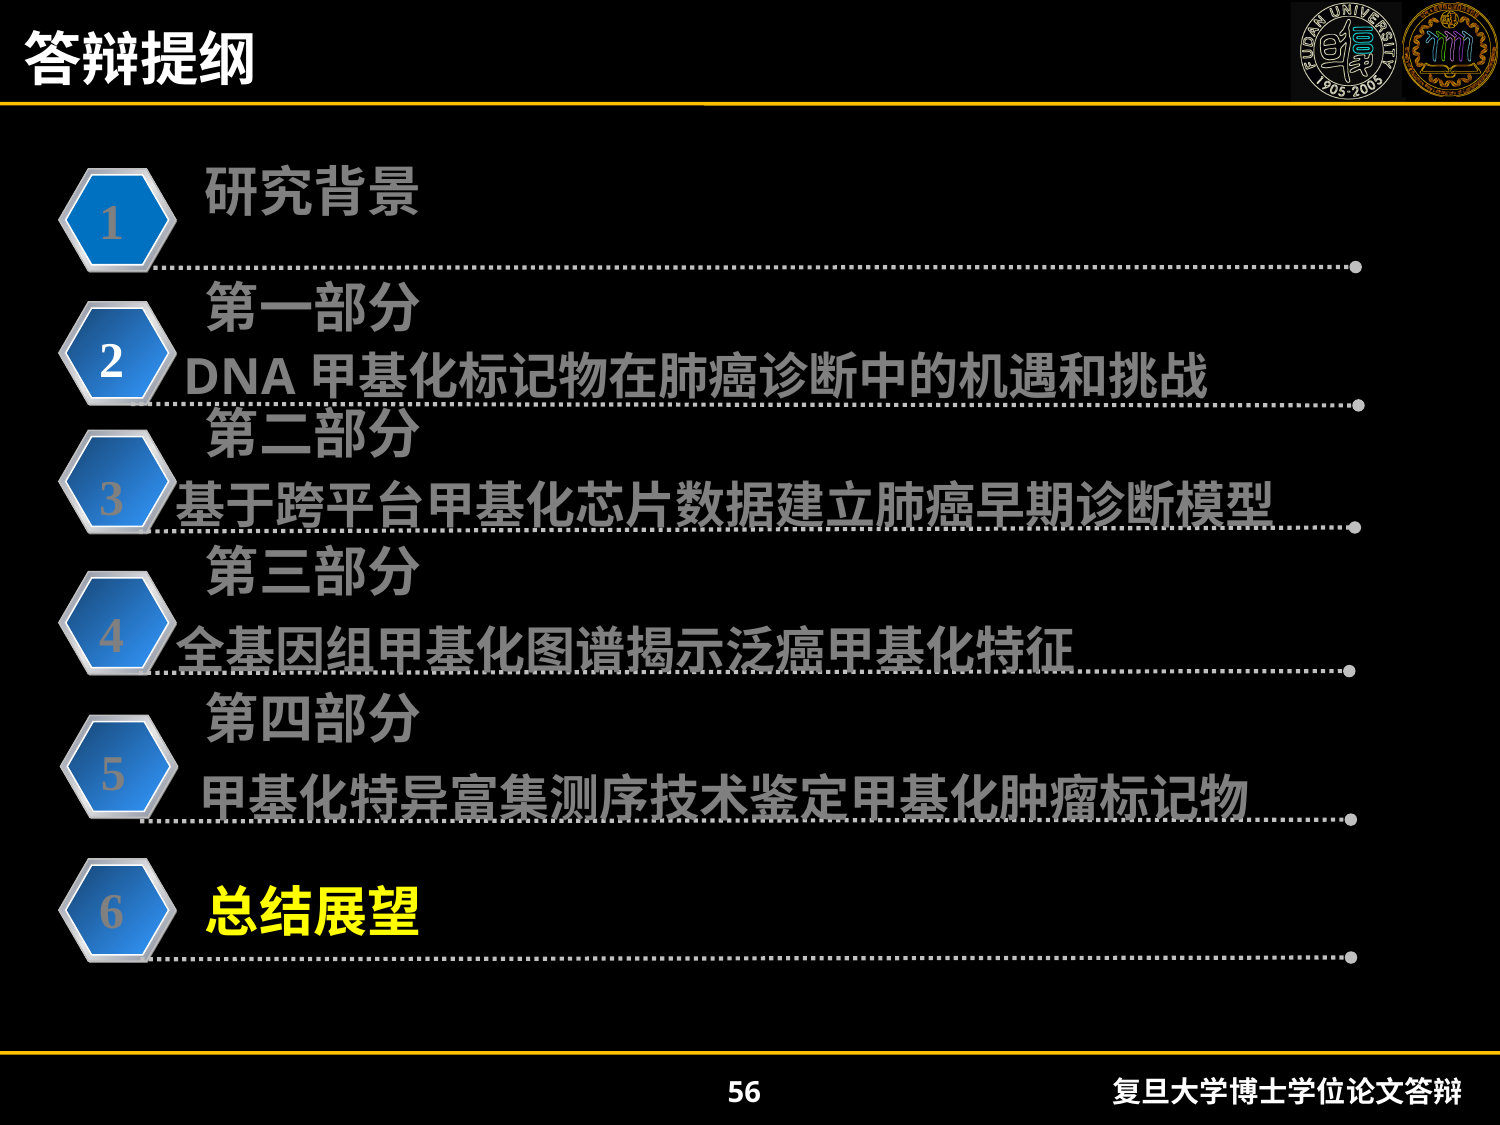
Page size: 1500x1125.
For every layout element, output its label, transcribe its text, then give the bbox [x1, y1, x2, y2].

text_box 基于跨平台甲基化芯片数据建立肺癌早期诊断模型 [178, 466, 1311, 541]
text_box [58, 858, 178, 964]
text_box 第一部分 [190, 265, 542, 346]
text_box 第四部分 [190, 677, 620, 757]
text_box 第二部分 [190, 392, 542, 472]
text_box 总结展望 [190, 869, 497, 950]
slide_number 56 [569, 1065, 920, 1125]
text_box 研究背景 [190, 150, 605, 230]
text_box [1347, 260, 1362, 274]
text_box 全基因组甲基化图谱揭示泛癌甲基化特征 [160, 611, 1326, 687]
text_box [1343, 813, 1358, 826]
text_box 答辩提纲 [9, 14, 380, 100]
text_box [58, 429, 178, 535]
text_box [1348, 521, 1362, 534]
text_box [58, 301, 178, 407]
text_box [59, 714, 179, 820]
text_box [1350, 399, 1365, 412]
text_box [58, 168, 178, 274]
text_box [1343, 951, 1358, 964]
text_box 第三部分 [190, 530, 641, 610]
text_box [58, 571, 178, 677]
text_box DNA甲基化标记物在肺癌诊断中的机遇和挑战 [179, 336, 1306, 412]
text_box [1341, 664, 1356, 678]
footer 复旦大学博士学位论文答辩 [1097, 1065, 1484, 1125]
picture [1290, 2, 1500, 101]
text_box 甲基化特异富集测序技术鉴定甲基化肿瘤标记物 [160, 758, 1324, 834]
